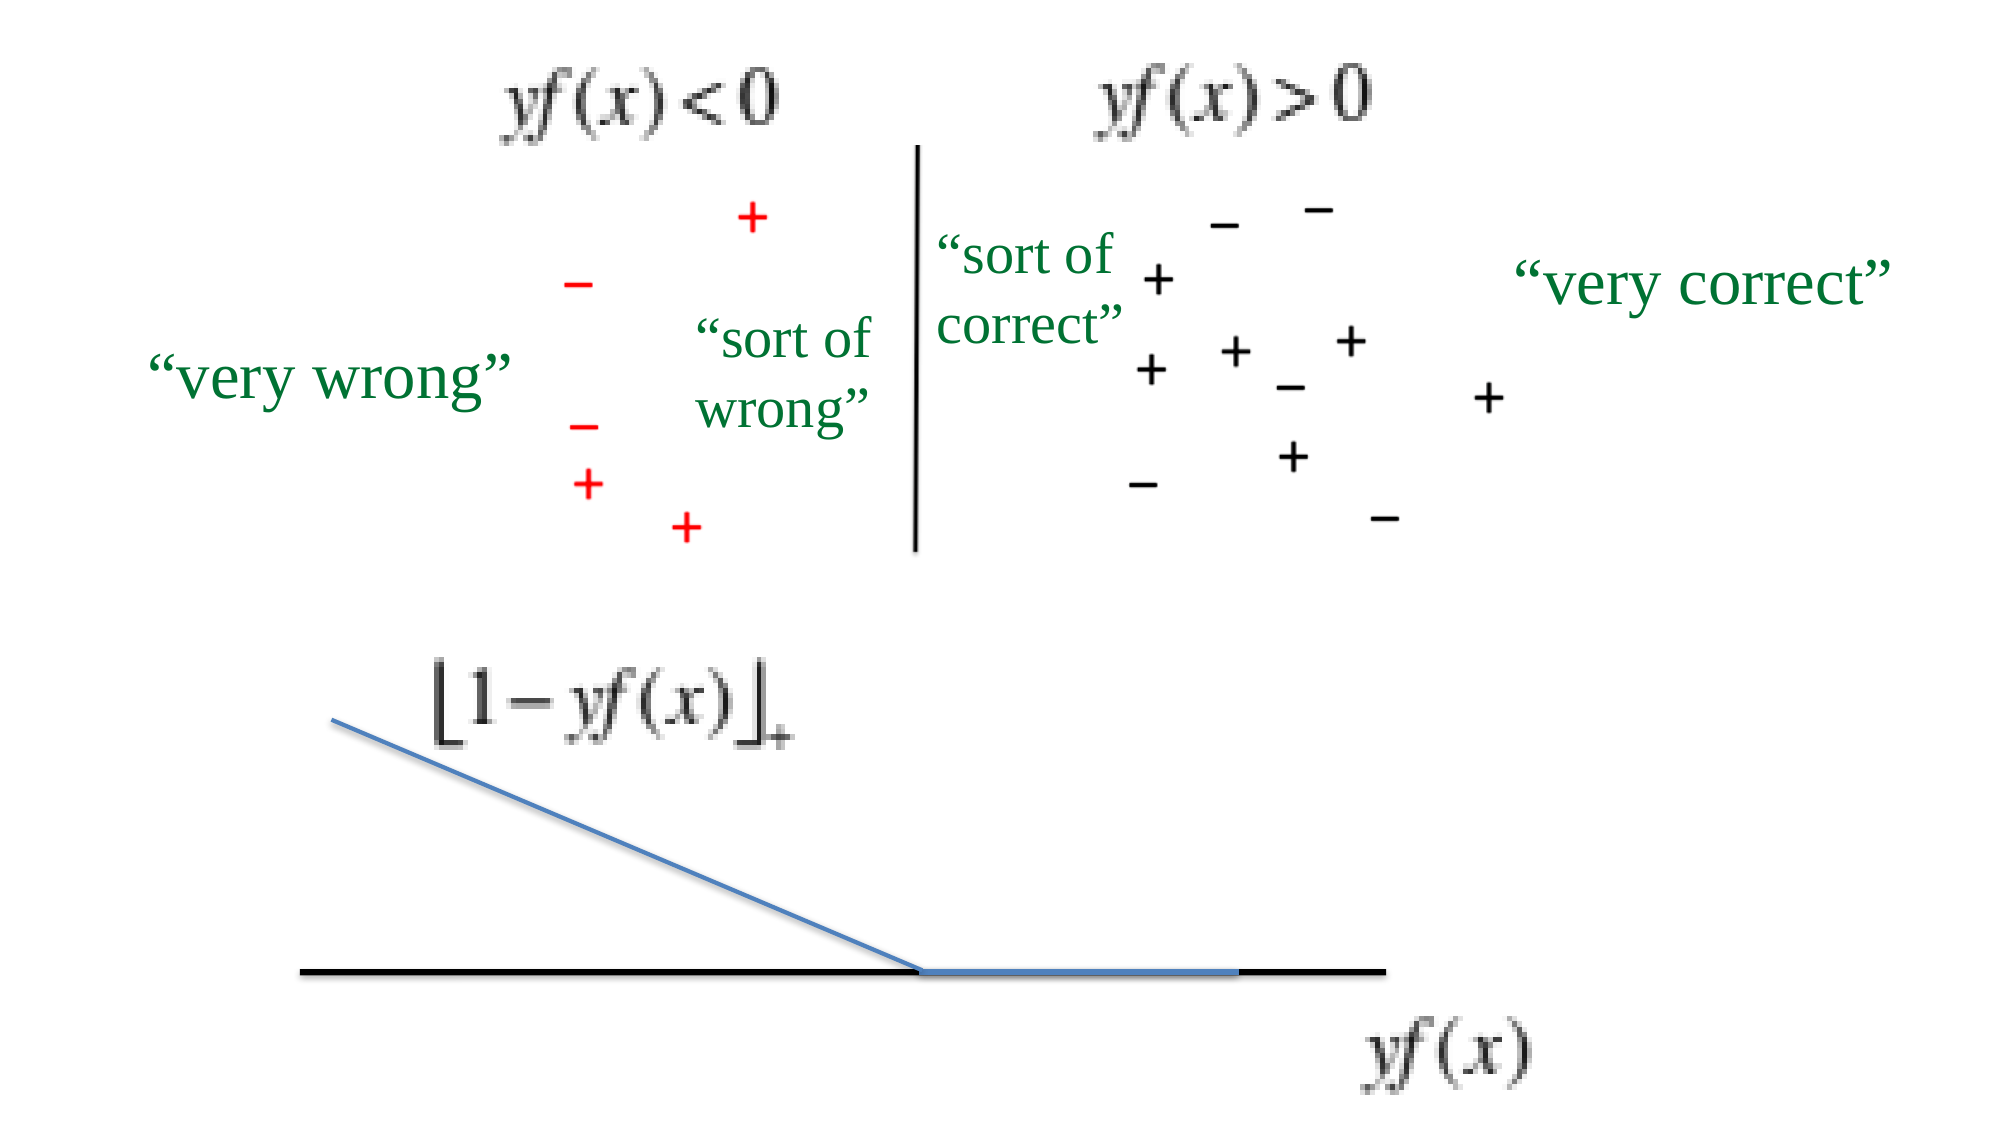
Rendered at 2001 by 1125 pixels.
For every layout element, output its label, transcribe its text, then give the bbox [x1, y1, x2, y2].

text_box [490, 52, 785, 153]
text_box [331, 719, 923, 971]
text_box “very correct” [1593, 230, 1910, 326]
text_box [1351, 1001, 1533, 1102]
picture [493, 145, 1589, 562]
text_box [425, 641, 801, 761]
text_box “very wrong” [132, 324, 488, 420]
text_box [1083, 47, 1378, 149]
